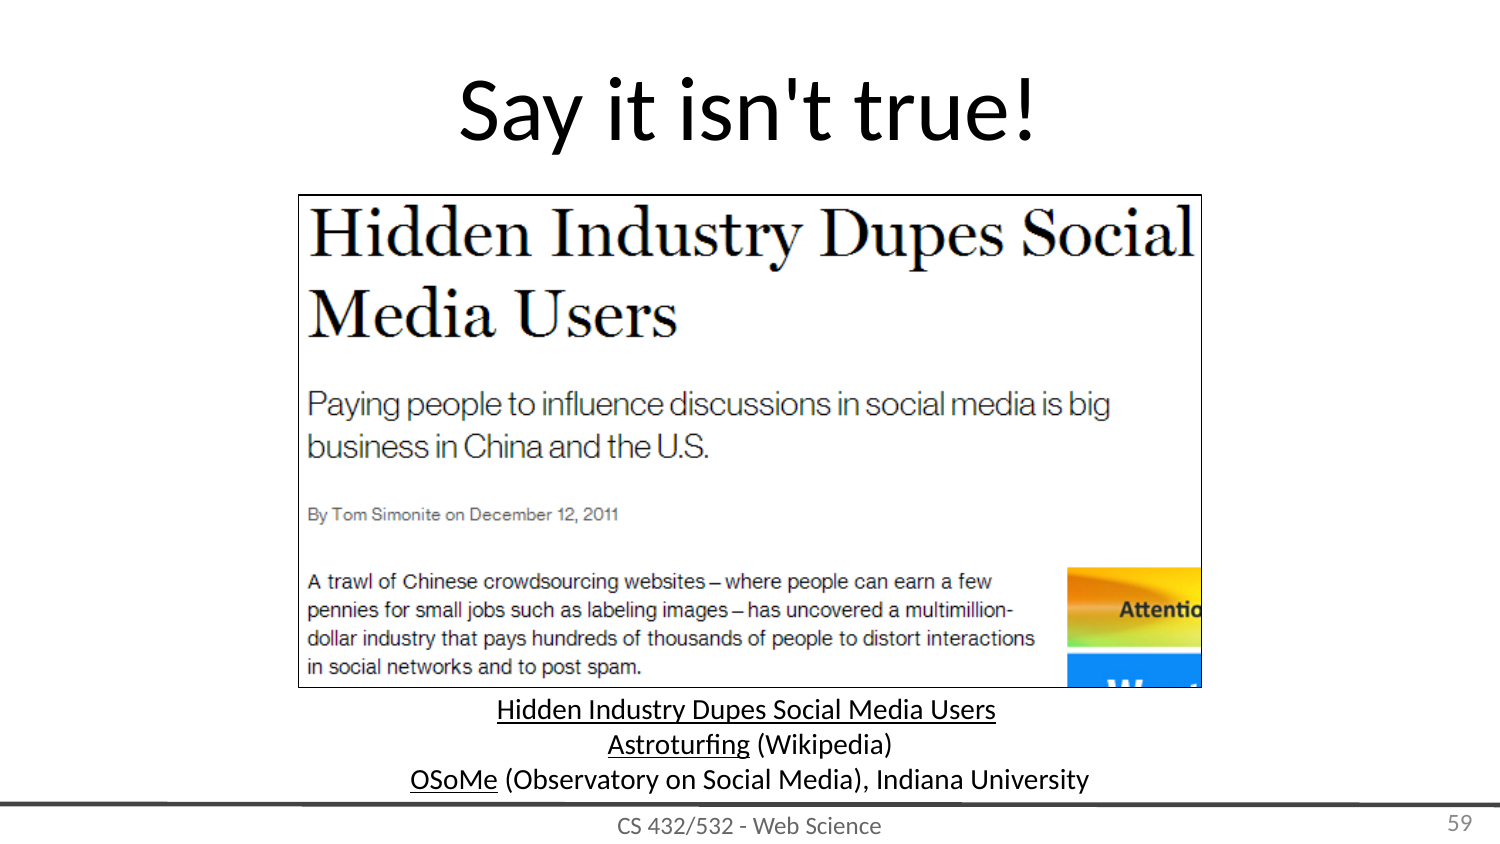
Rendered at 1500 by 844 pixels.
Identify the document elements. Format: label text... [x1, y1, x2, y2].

text_box Hidden Industry Dupes Social Media Users Astroturfing (Wikipedia) OSoMe (Observatory on Social Media), Indiana University [93, 683, 1407, 798]
title Say it isn't true! [75, 33, 1425, 175]
picture [298, 195, 1201, 687]
slide_number ‹#› [1137, 798, 1488, 844]
